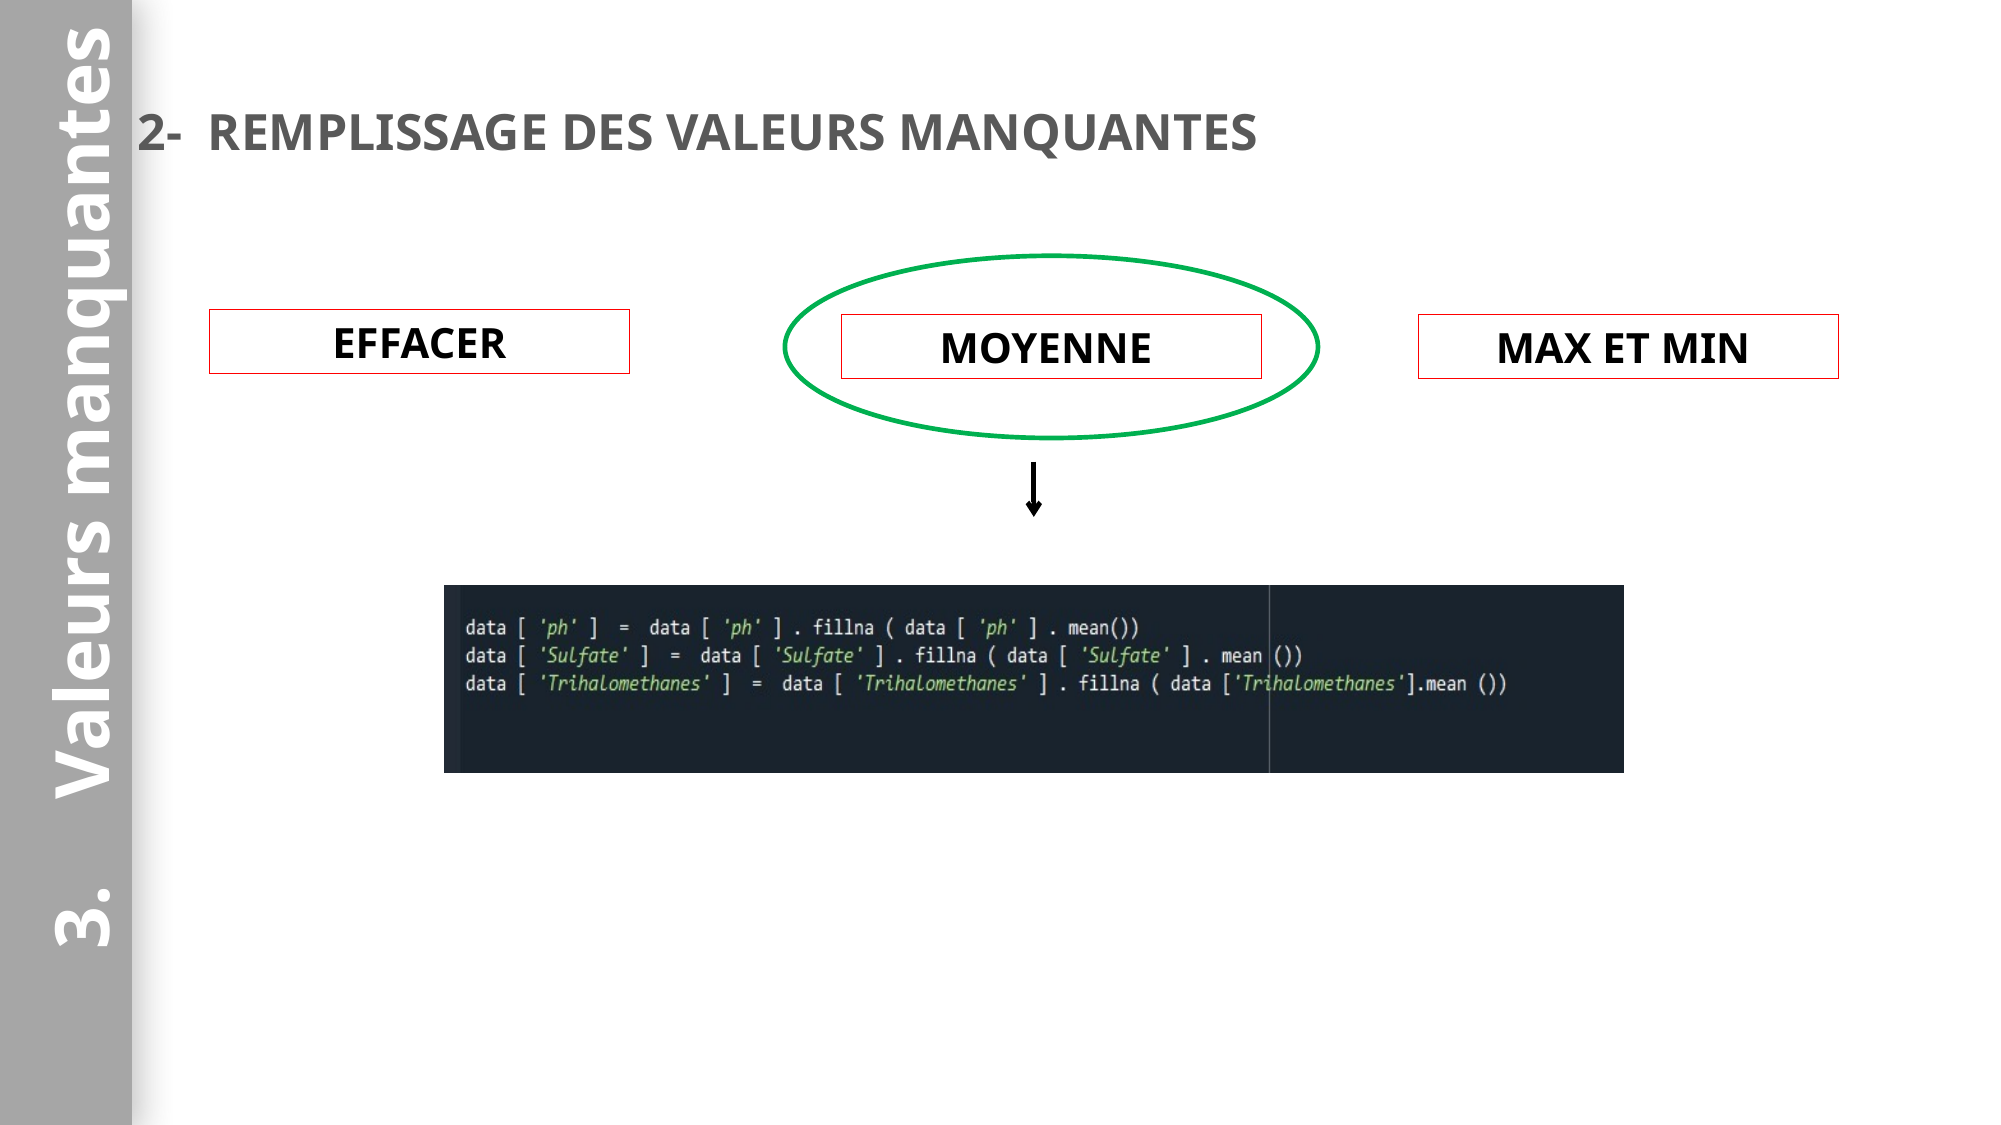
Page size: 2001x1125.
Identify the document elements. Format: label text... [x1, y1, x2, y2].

picture [444, 585, 1624, 774]
text_box 2- REMPLISSAGE DES VALEURS MANQUANTES [134, 63, 1274, 169]
text_box [783, 254, 1320, 440]
text_box MAX ET MIN [1418, 314, 1839, 379]
text_box EFFACER [209, 309, 630, 374]
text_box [0, 0, 134, 1125]
